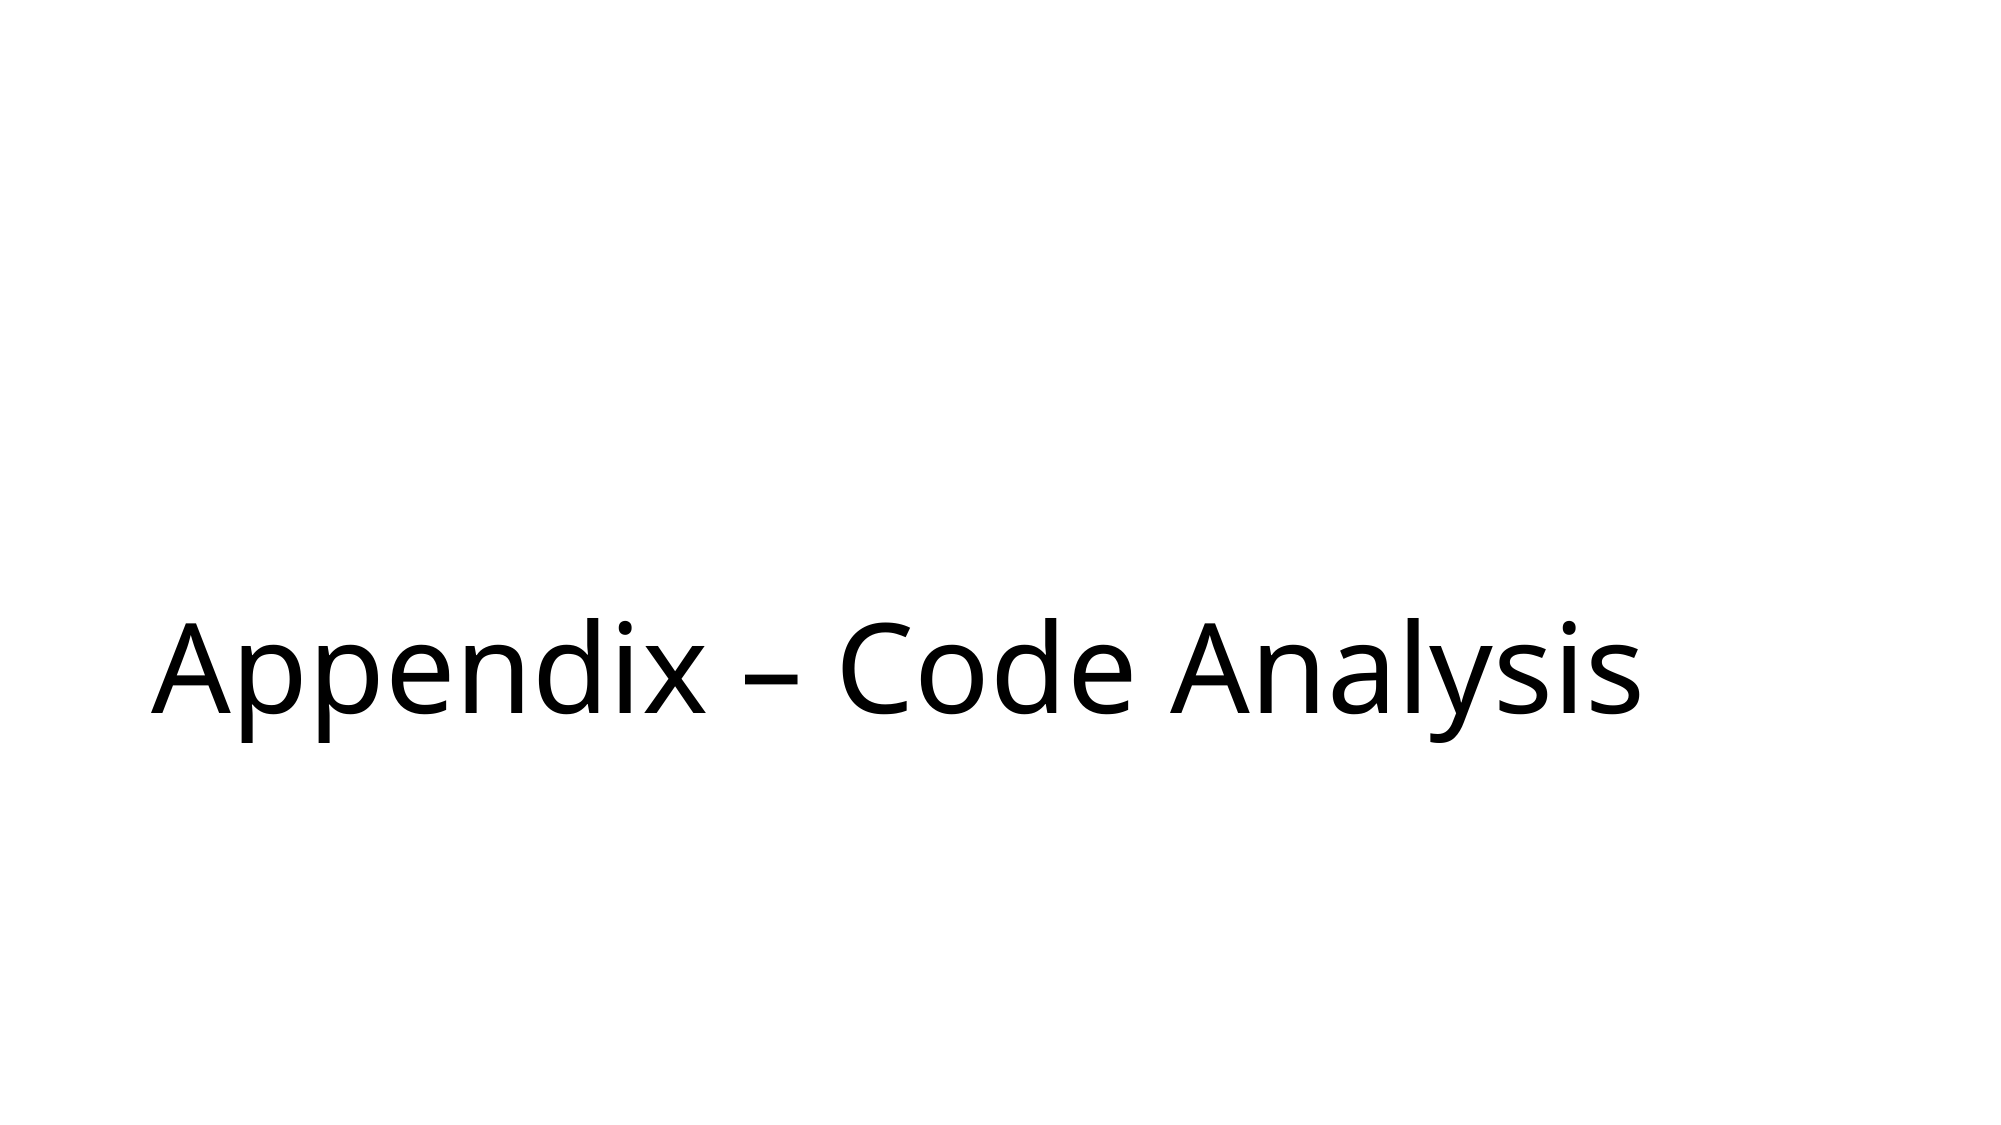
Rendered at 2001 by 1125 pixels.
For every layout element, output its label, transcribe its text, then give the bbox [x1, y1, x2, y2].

title Appendix – Code Analysis [136, 280, 1862, 749]
